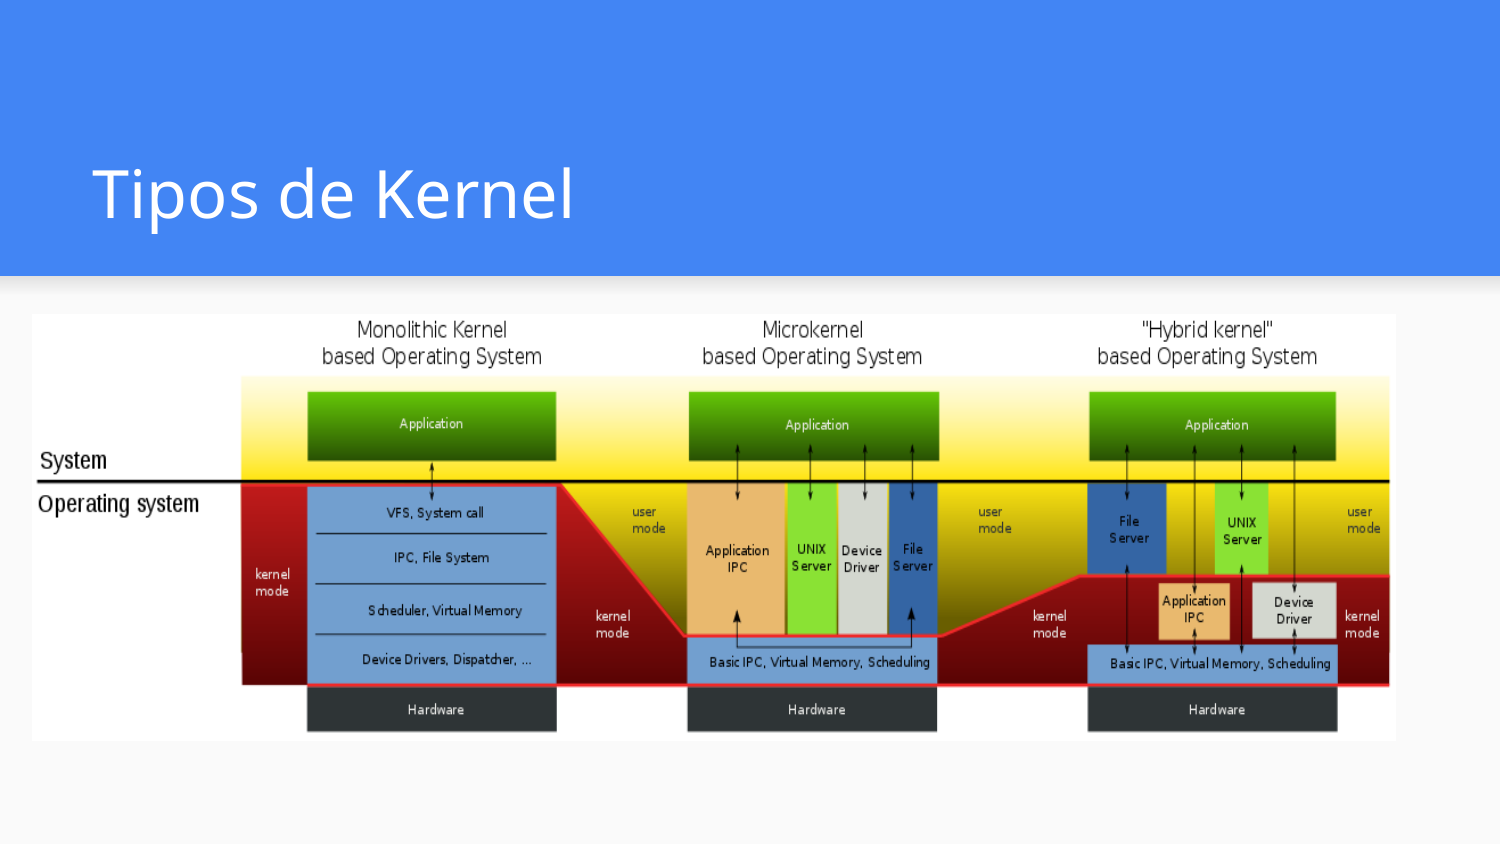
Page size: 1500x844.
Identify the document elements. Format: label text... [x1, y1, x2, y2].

title Tipos de Kernel [77, 121, 1427, 248]
picture [32, 314, 1397, 741]
